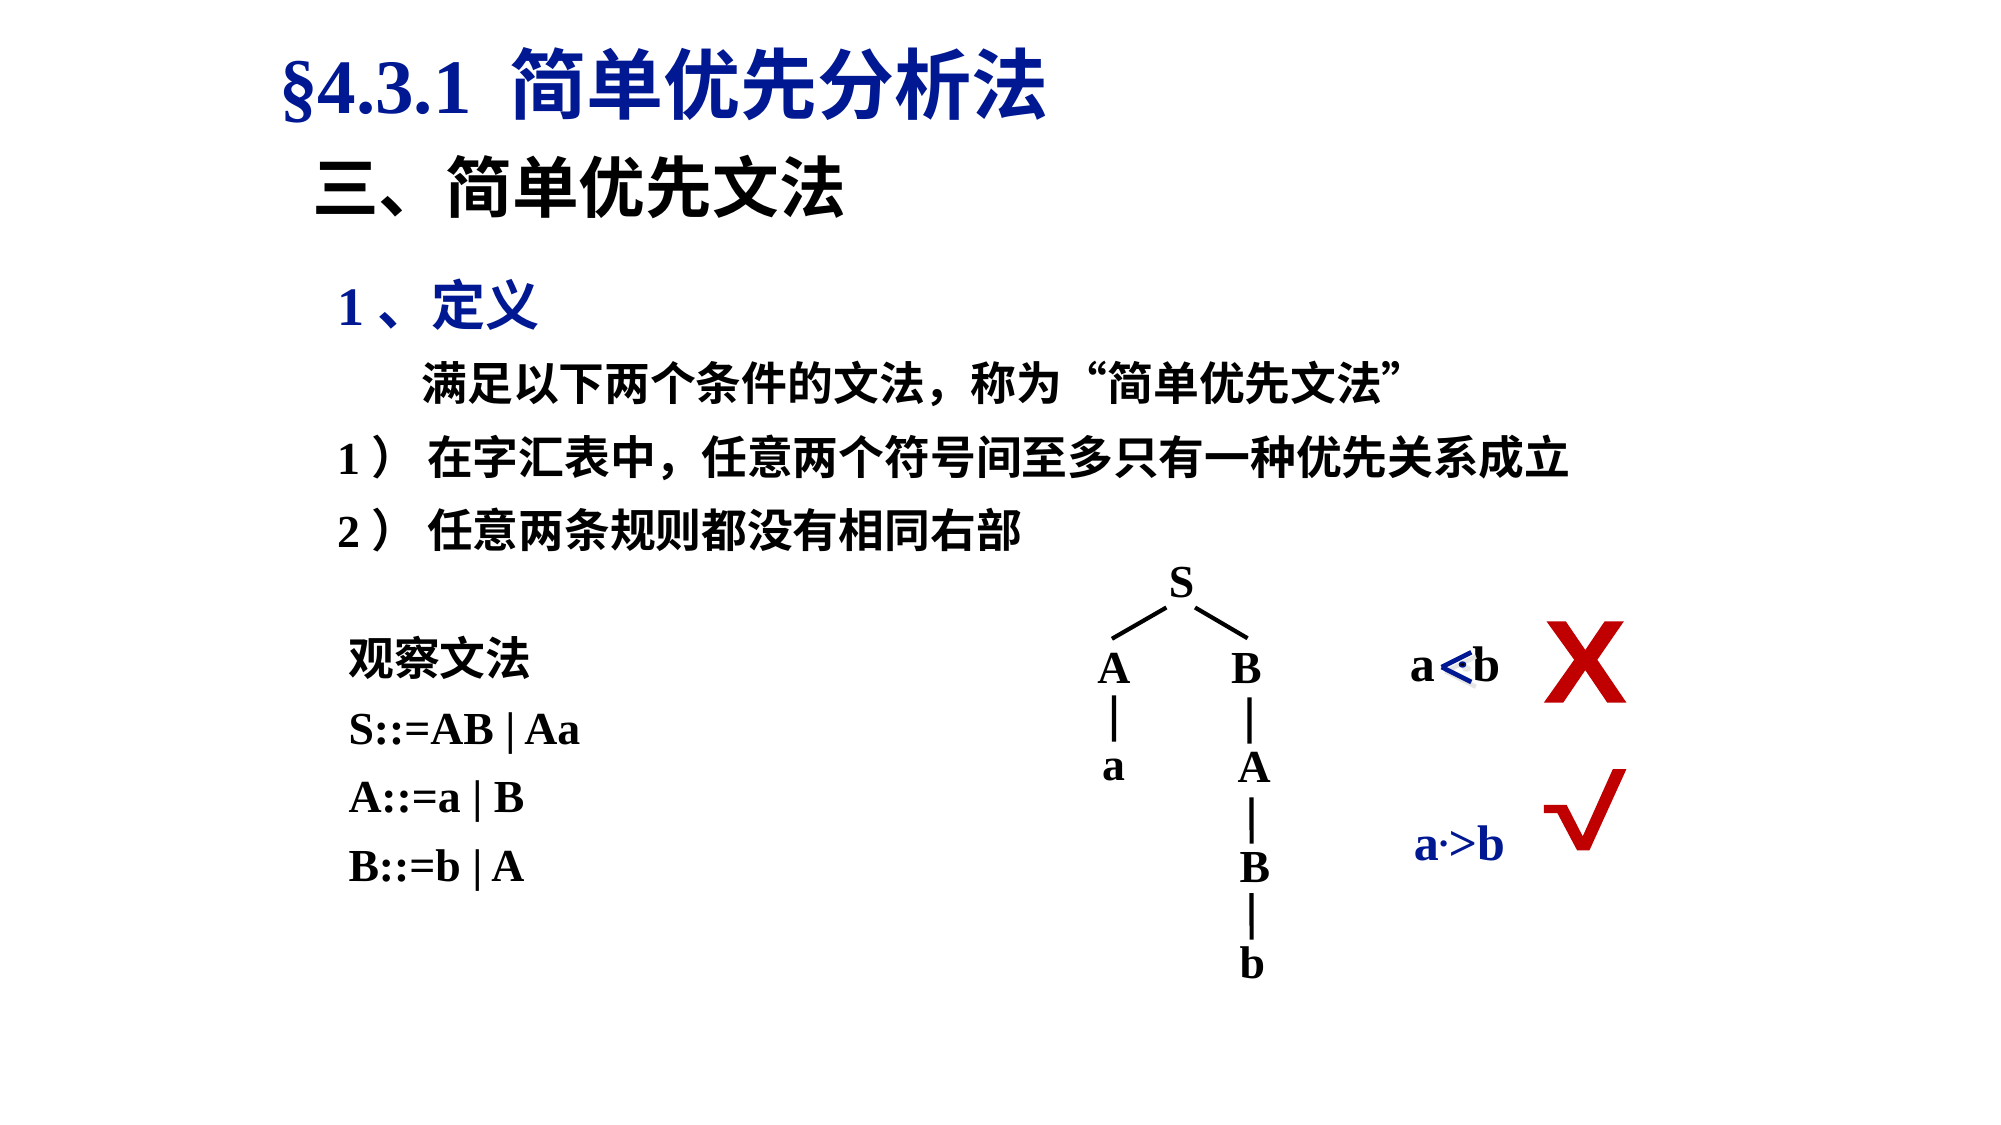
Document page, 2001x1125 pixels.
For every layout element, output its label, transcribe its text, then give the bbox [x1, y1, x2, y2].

text_box A [1222, 729, 1304, 800]
text_box 三、简单优先文法 [297, 98, 861, 233]
text_box a [1087, 727, 1168, 798]
text_box B [1224, 829, 1306, 900]
text_box a.>b [1399, 786, 1531, 881]
text_box b [1224, 925, 1306, 996]
text_box §4.3.1 简单优先分析法 [264, 10, 1715, 141]
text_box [1441, 652, 1472, 683]
text_box 观察文法 S::=AB | Aa A::=a | B B::=b | A [333, 608, 636, 898]
text_box 1、定义 满足以下两个条件的文法，称为“简单优先文法” 1） 在字汇表中，任意两个符号间至多只有一种优先关系成立 2） 任意两条规则都没有相同右部 [322, 241, 1718, 565]
text_box A B [1082, 630, 1295, 701]
text_box S [1154, 544, 1221, 614]
text_box a b [1395, 623, 1526, 699]
